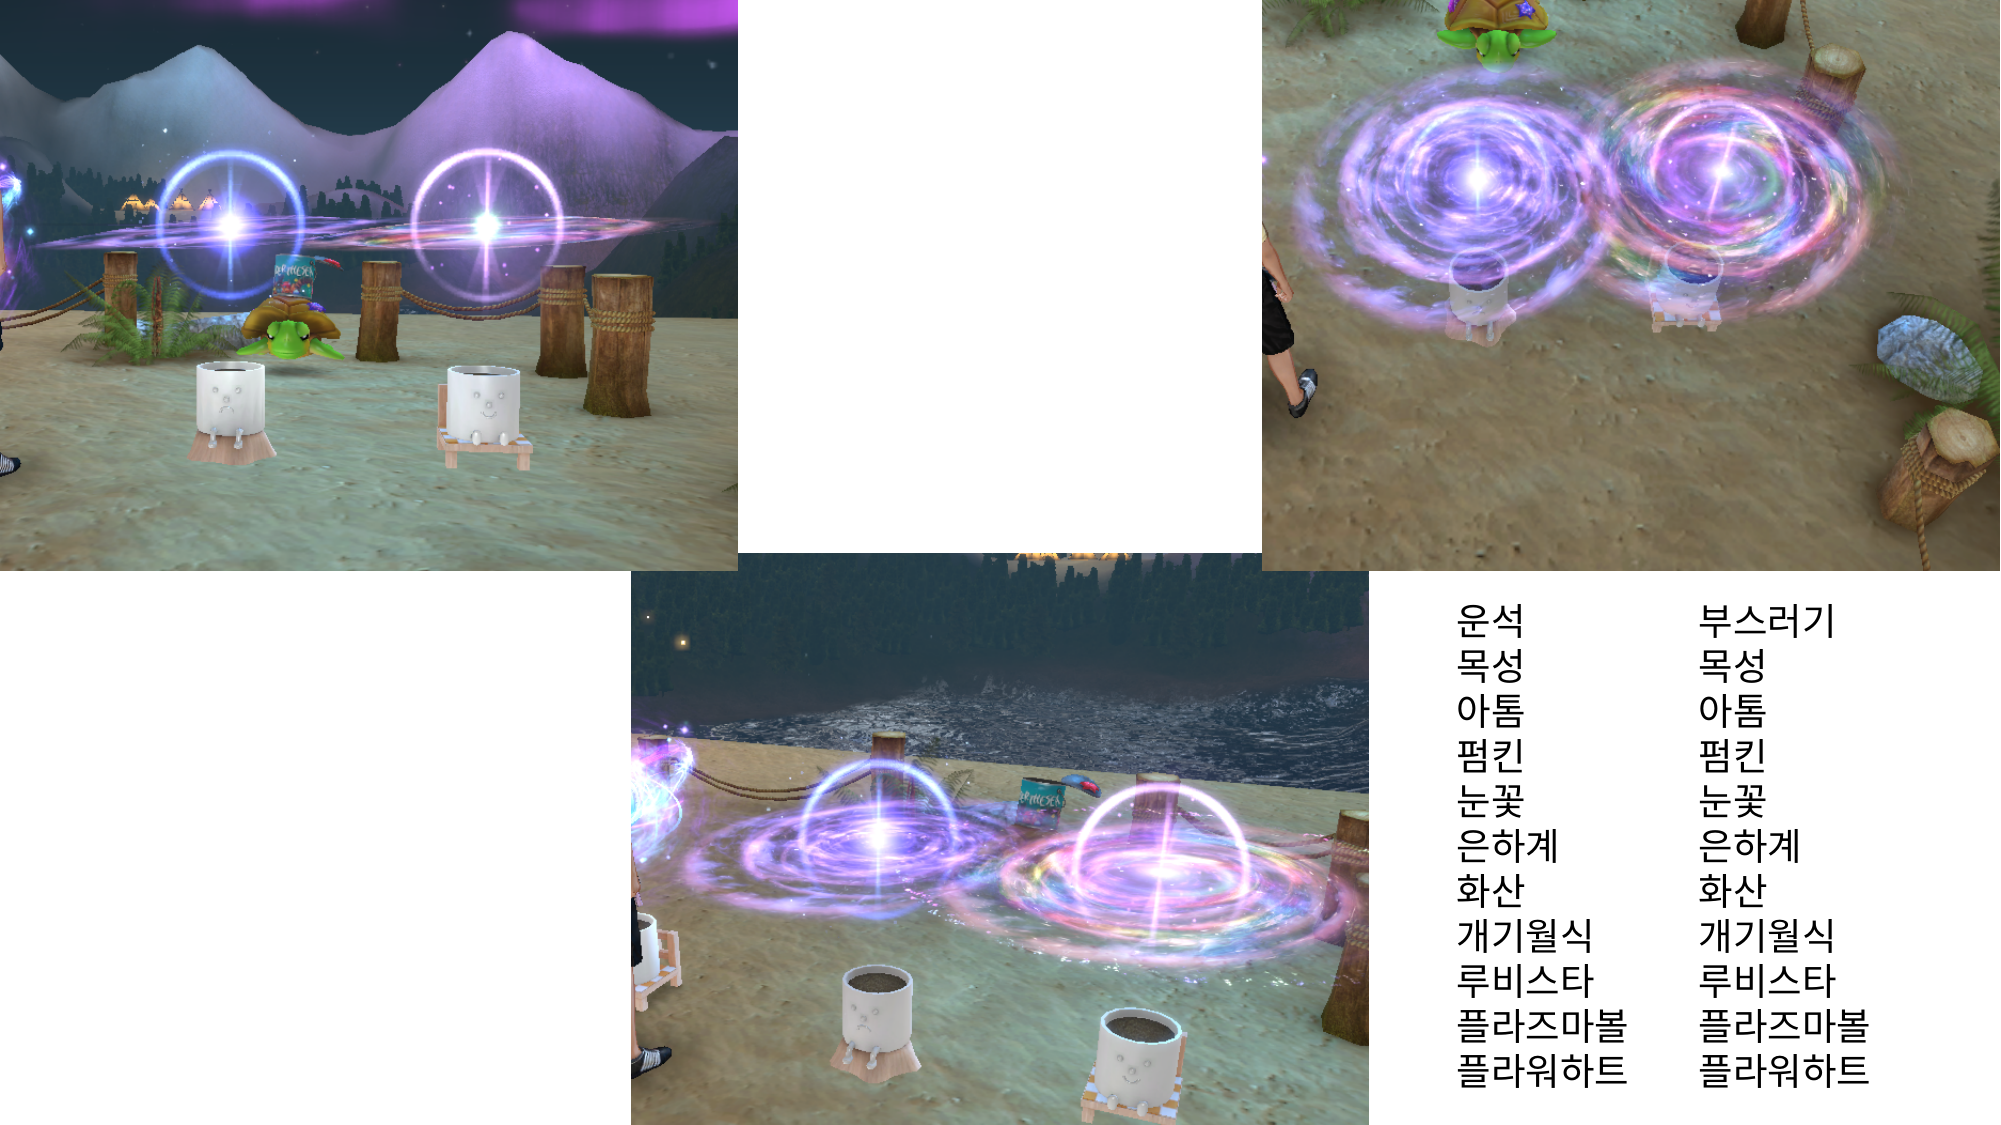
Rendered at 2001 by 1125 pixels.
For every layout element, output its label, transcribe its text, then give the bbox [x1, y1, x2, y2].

text_box 운석 목성 아톰 펌킨 눈꽃 은하계 화산 개기월식 루비스타 플라즈마볼 플라워하트 [1441, 590, 1683, 1101]
text_box 부스러기 목성 아톰 펌킨 눈꽃 은하계 화산 개기월식 루비스타 플라즈마볼 플라워하트 [1683, 590, 1926, 1101]
picture [0, 0, 2000, 1125]
